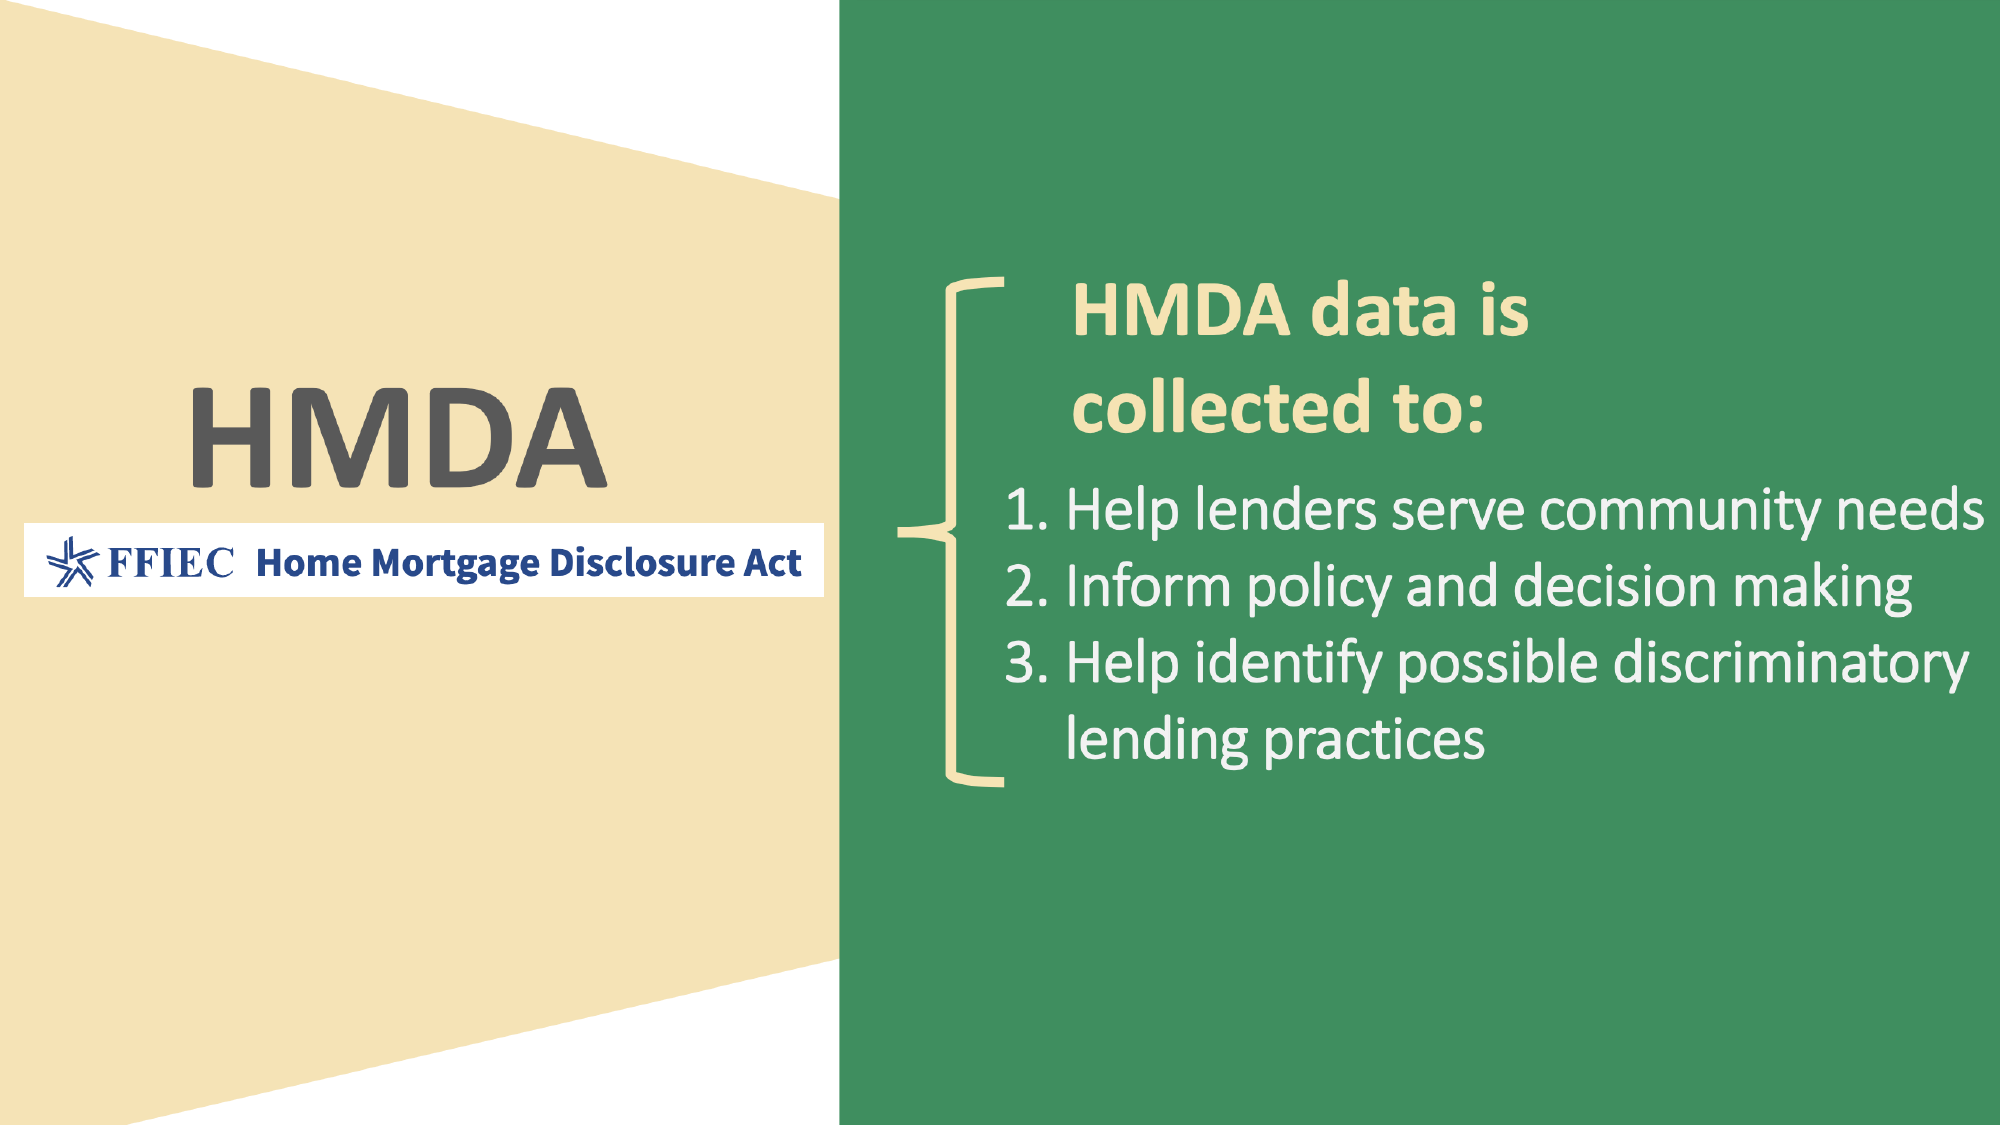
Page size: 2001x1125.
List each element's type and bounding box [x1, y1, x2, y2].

list [857, 0, 2000, 1125]
picture [0, 0, 857, 1125]
